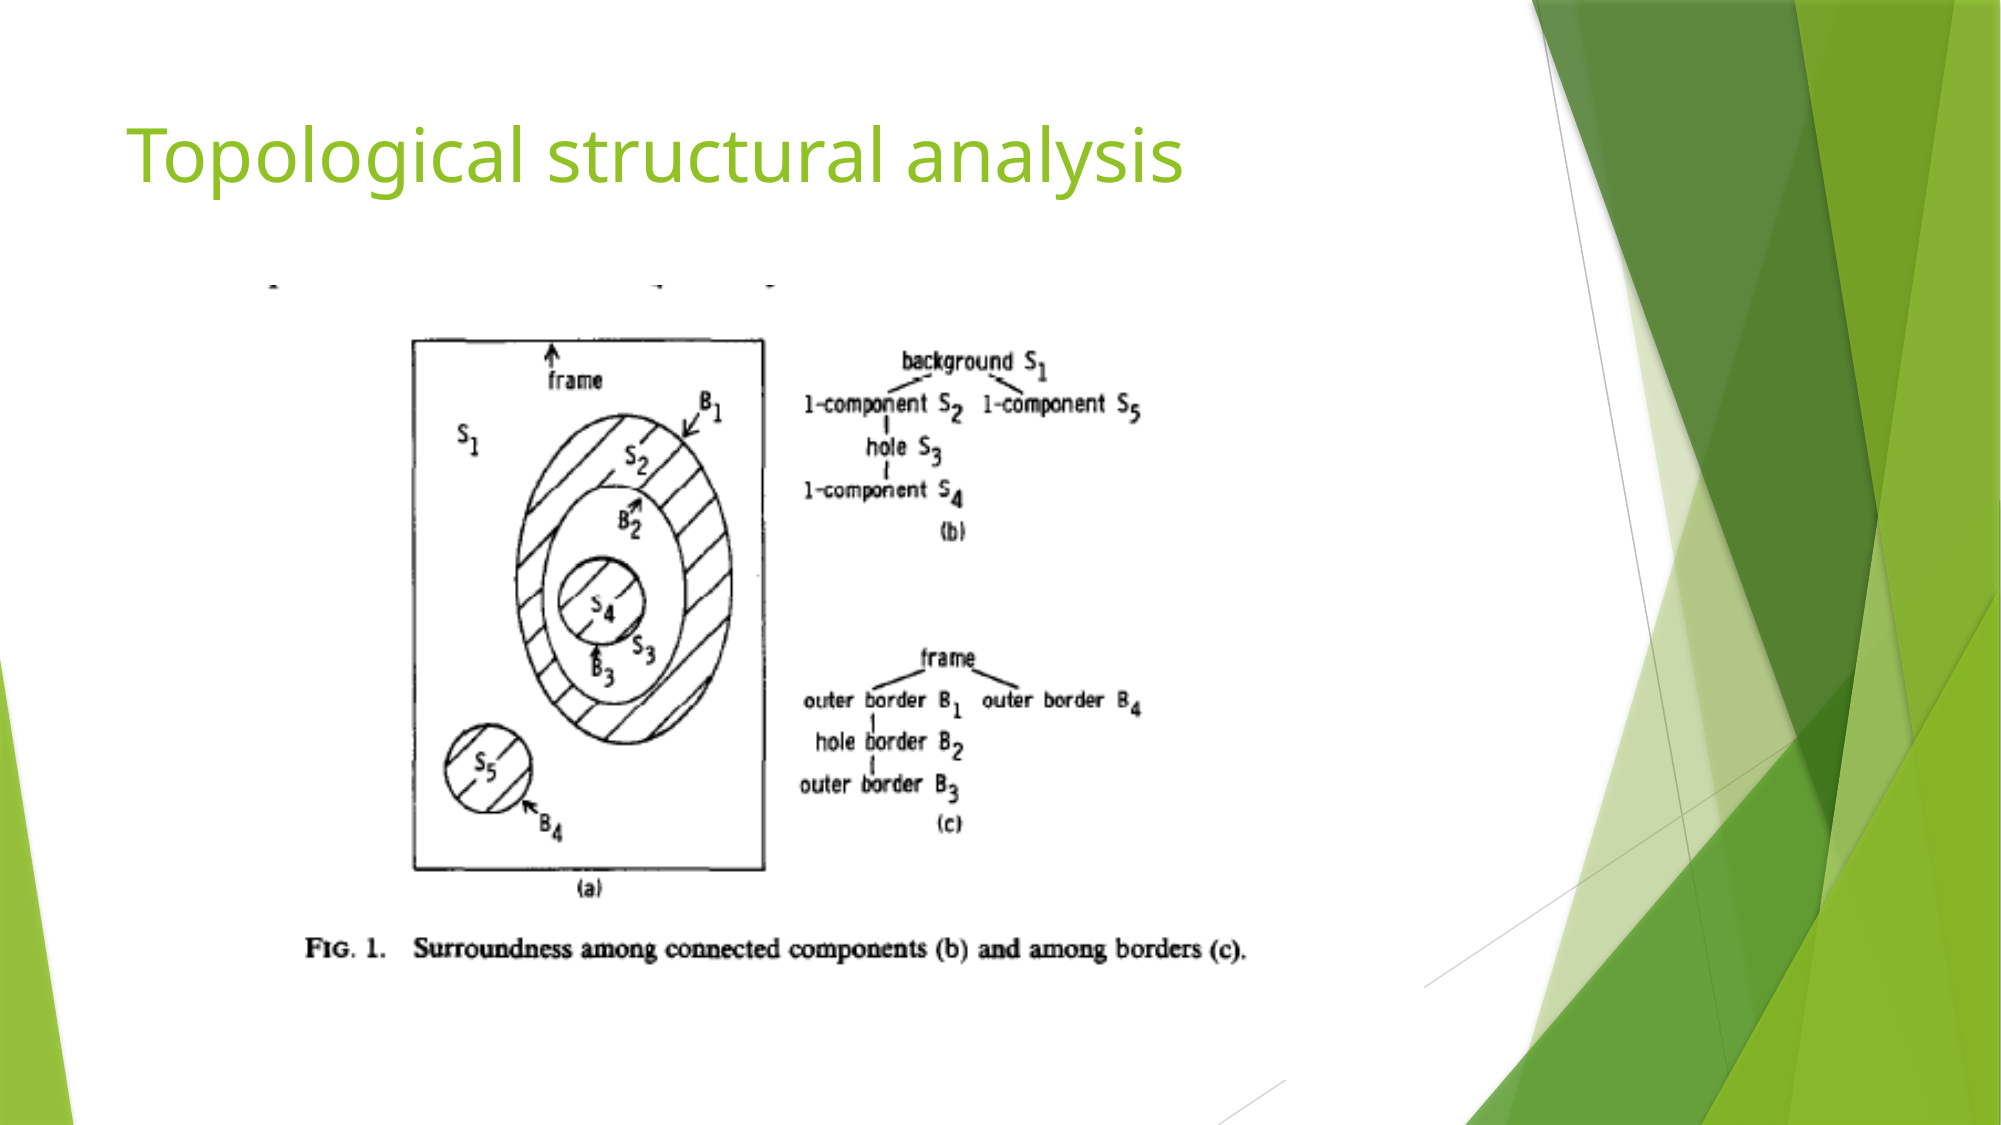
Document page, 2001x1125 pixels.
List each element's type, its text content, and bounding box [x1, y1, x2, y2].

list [151, 284, 1425, 1081]
title Topological structural analysis [111, 99, 1522, 317]
